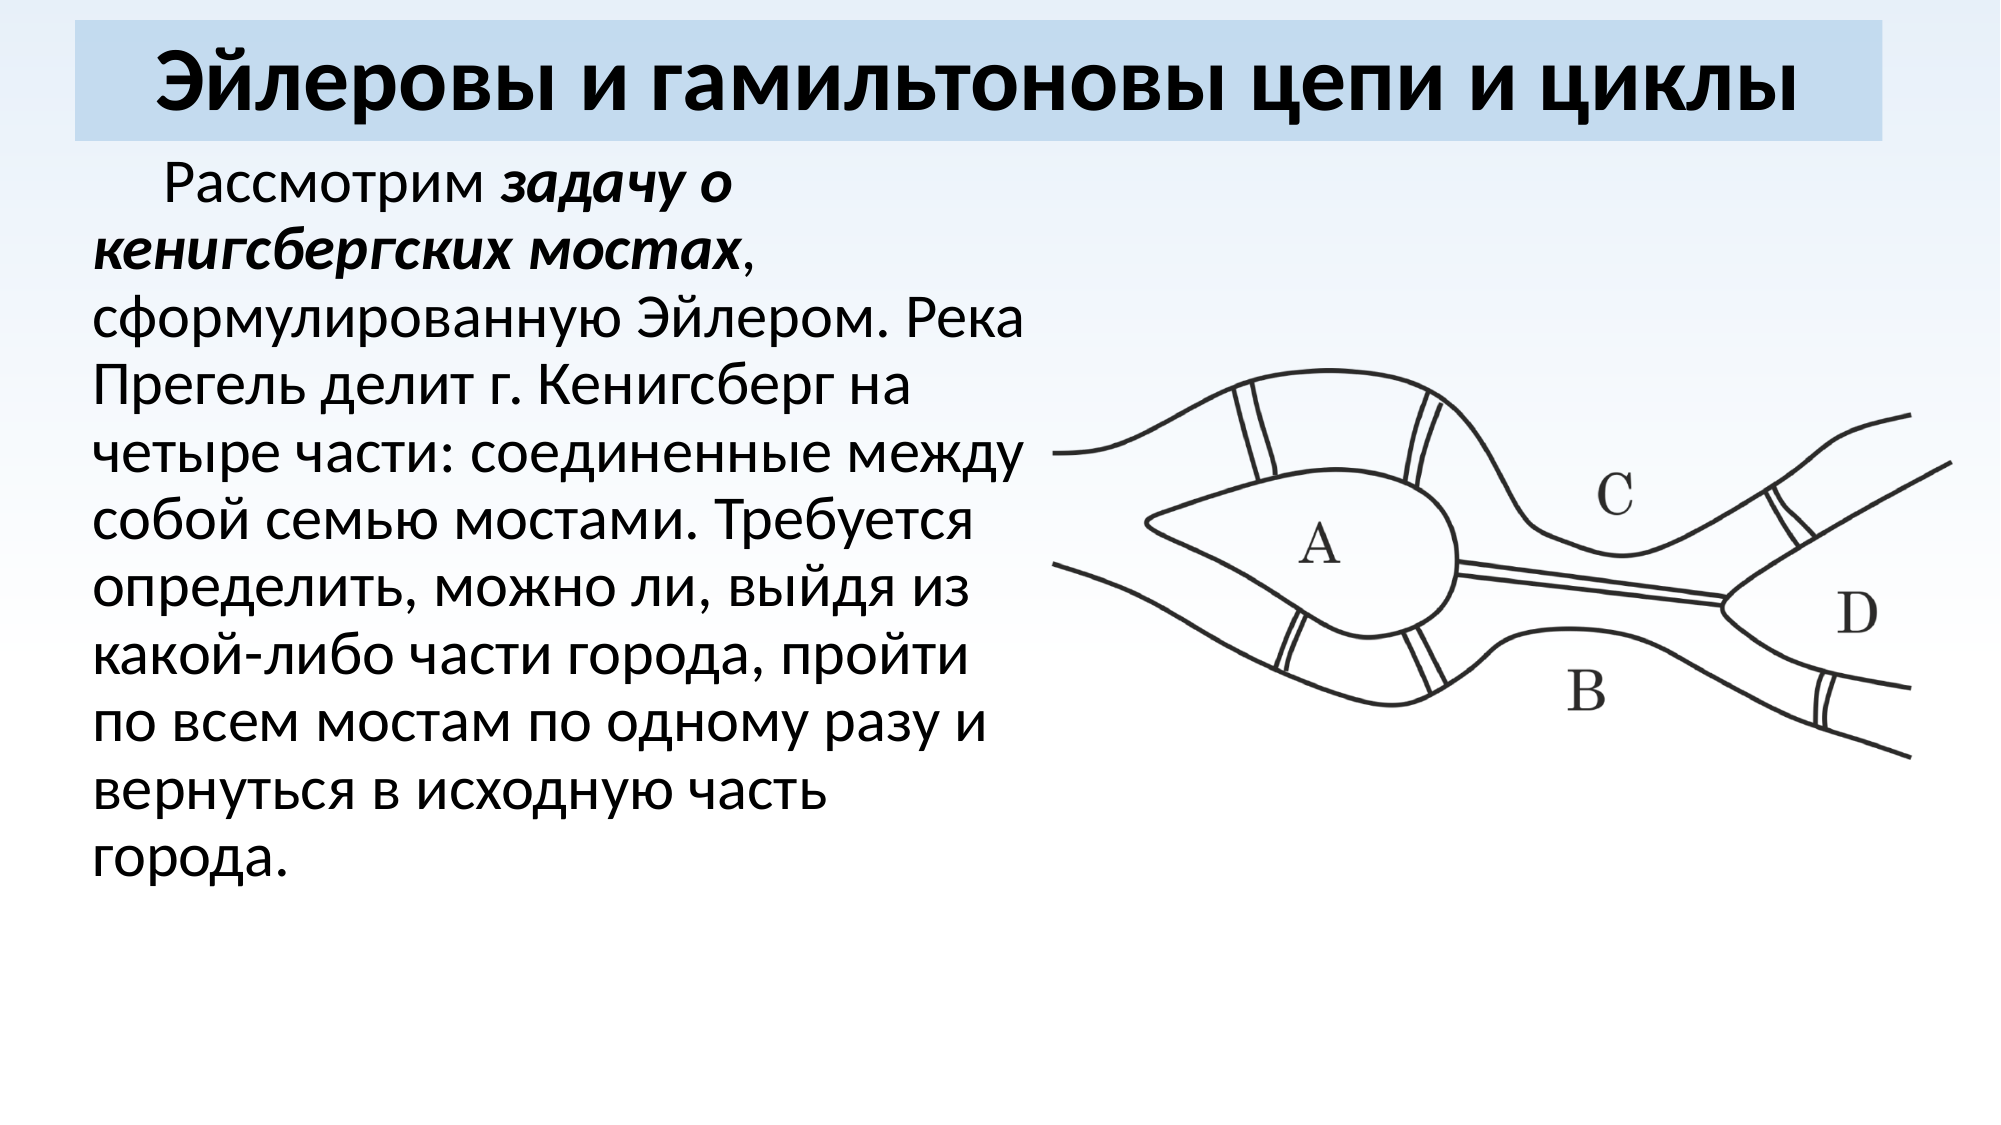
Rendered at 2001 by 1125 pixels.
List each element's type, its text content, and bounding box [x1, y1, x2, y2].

title Эйлеровы и гамильтоновы цепи и циклы [75, 20, 1883, 141]
picture [1051, 368, 1953, 760]
